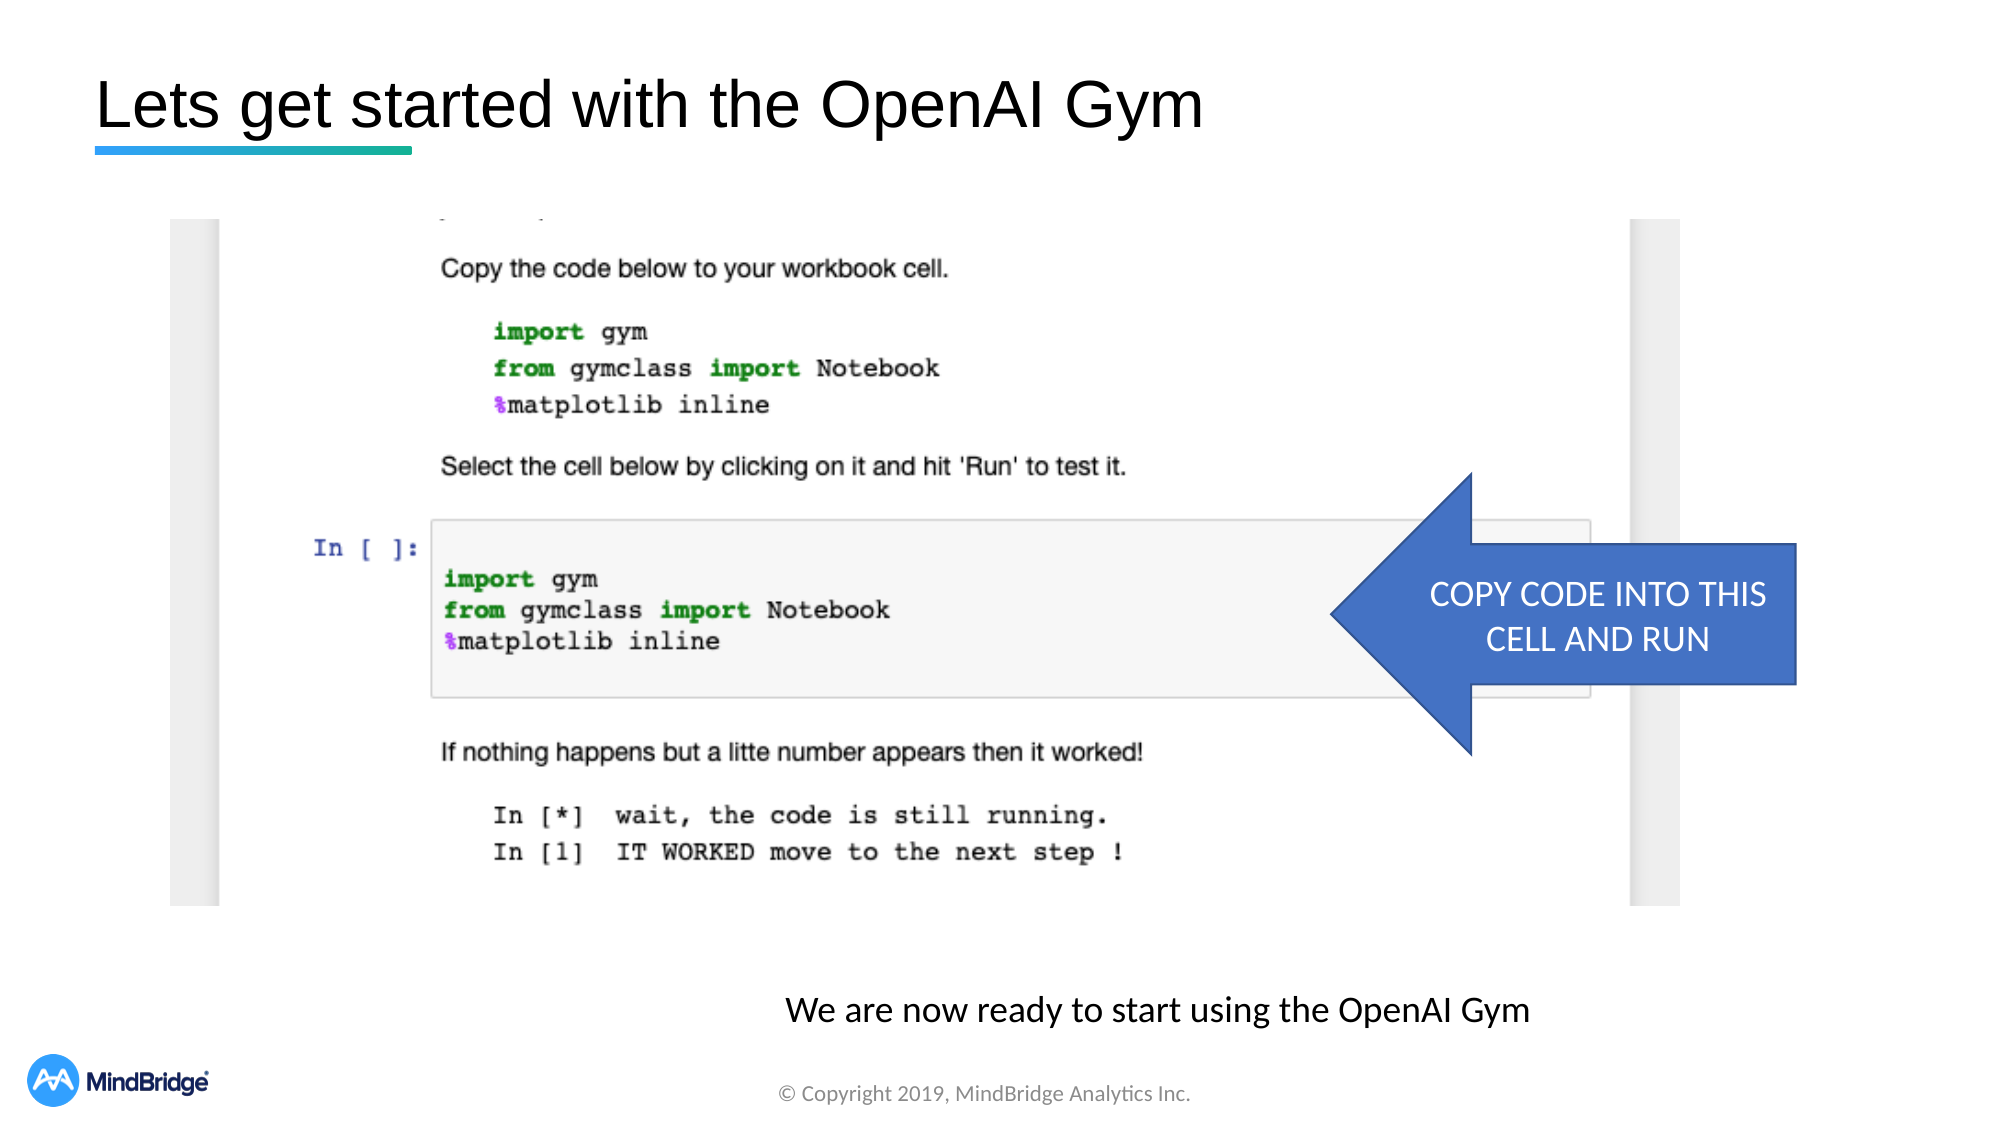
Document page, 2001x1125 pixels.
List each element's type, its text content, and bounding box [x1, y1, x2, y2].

picture [27, 1054, 209, 1107]
text_box COPY CODE INTO THIS CELL AND RUN [1680, 543, 1797, 686]
picture [170, 219, 1680, 906]
list Lets get started with the OpenAI Gym [80, 62, 1824, 135]
text_box We are now ready to start using the OpenAI Gym [770, 977, 1547, 1037]
